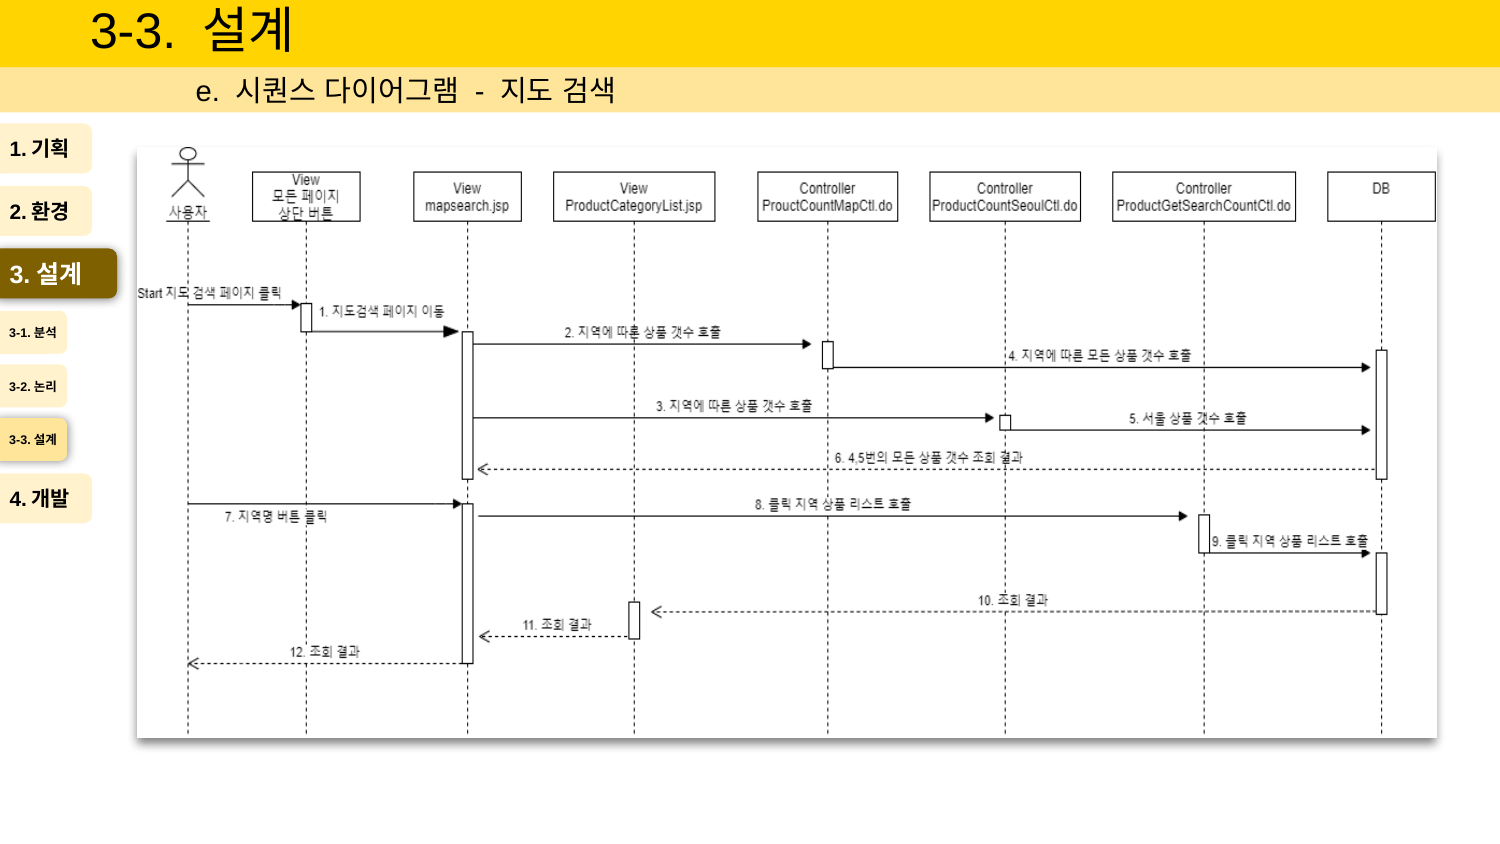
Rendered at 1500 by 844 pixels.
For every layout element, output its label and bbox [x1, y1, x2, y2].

picture [137, 146, 1437, 738]
text_box [0, 185, 93, 236]
text_box [0, 418, 68, 461]
text_box [0, 473, 93, 524]
text_box [0, 364, 68, 408]
text_box [0, 310, 68, 354]
text_box [0, 0, 1500, 113]
text_box [0, 123, 93, 174]
text_box [0, 248, 118, 299]
title [74, 0, 1473, 69]
